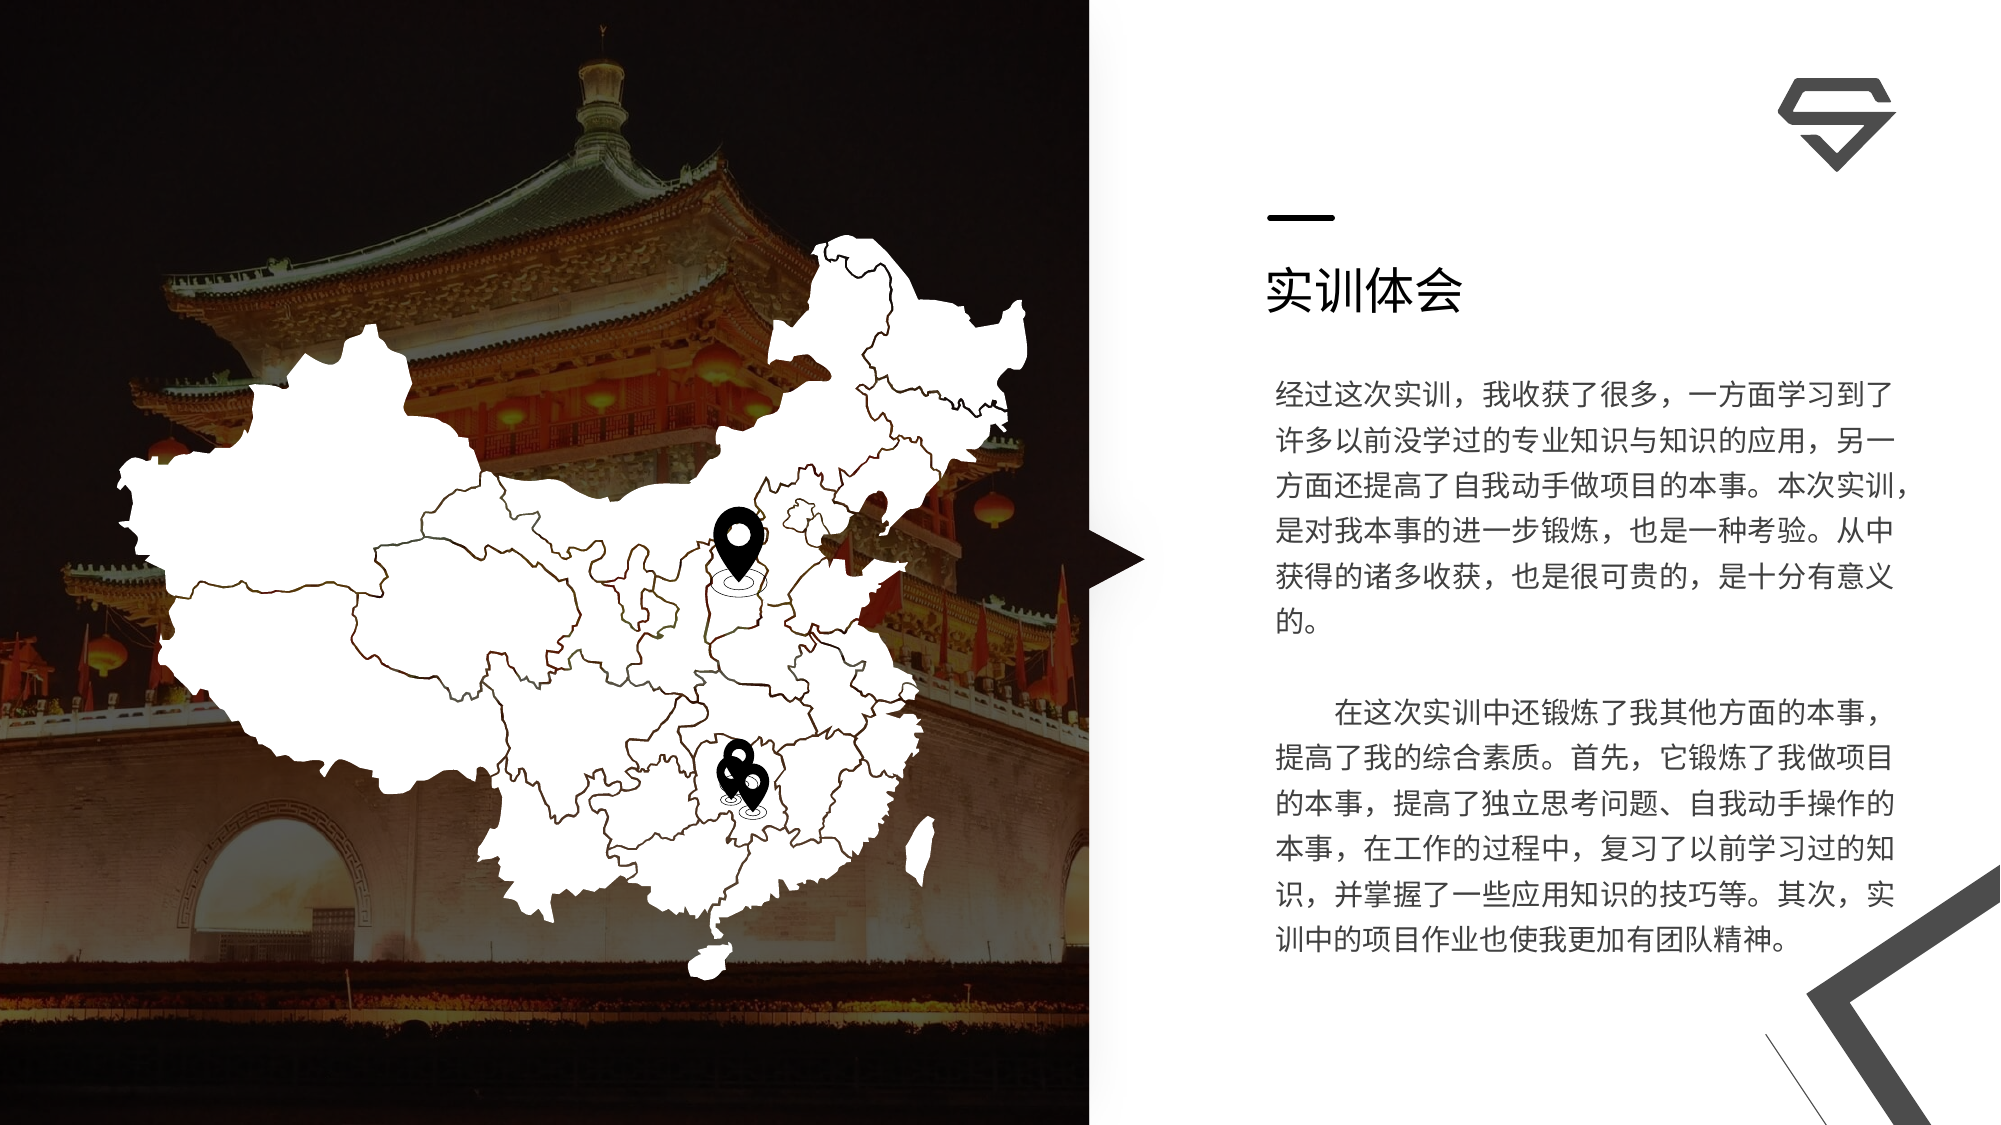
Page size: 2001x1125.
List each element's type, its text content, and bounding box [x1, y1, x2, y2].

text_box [1706, 794, 2000, 1125]
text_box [716, 755, 746, 806]
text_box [719, 738, 758, 795]
text_box [1777, 78, 1897, 172]
text_box 实训体会 [1249, 240, 1685, 327]
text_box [736, 763, 770, 820]
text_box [710, 506, 768, 598]
picture [0, 0, 1145, 1125]
text_box 经过这次实训，我收获了很多，一方面学习到了许多以前没学过的专业知识与知识的应用，另一方面还提高了自我动手做项目的本事。本次实训，是对我本事的进一步锻炼，也是一种考验。从中获得的诸多收获，也是很可贵的，是十分有意义的。 在这次实训中还锻炼了我其他方面的本事，提高了我的综合素质。首先，它锻炼了我做项目的本事，提高了独立思考问题、自我动手操作的本事，在工作的过程中，复习了以前学习过的知识，并掌握了一些应用知识的技巧等。其次，实训中的项目作业也使我更加有团队精神。 [1260, 358, 1911, 964]
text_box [116, 234, 1028, 981]
